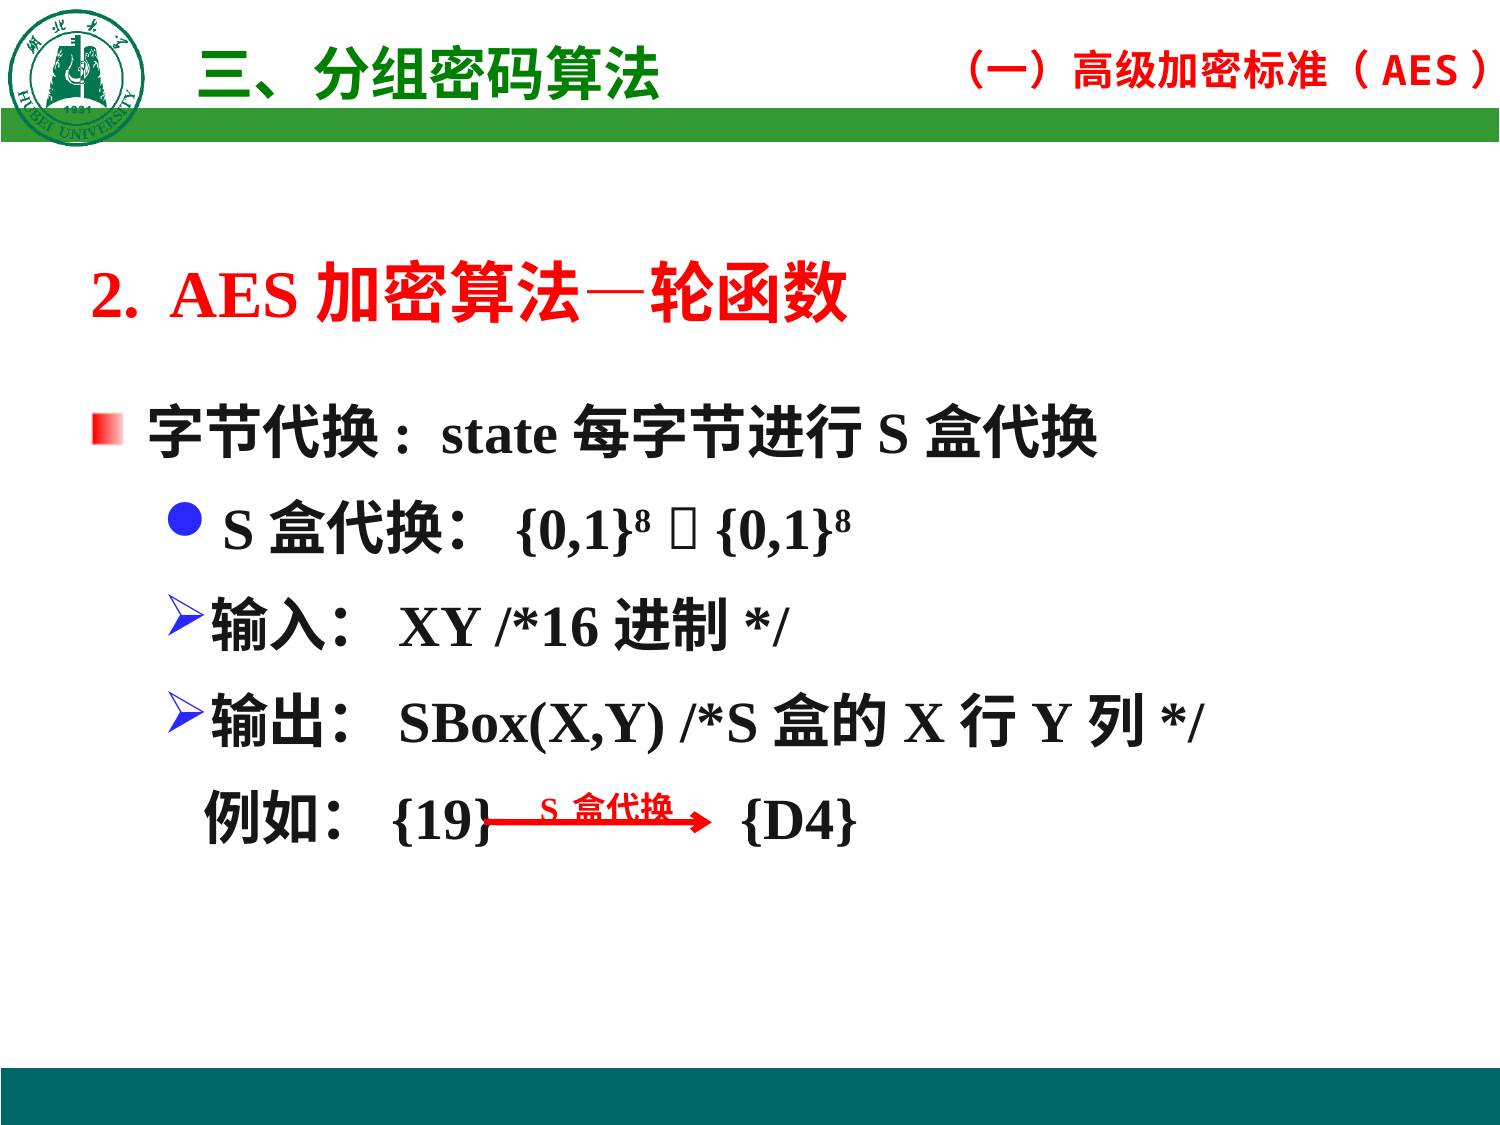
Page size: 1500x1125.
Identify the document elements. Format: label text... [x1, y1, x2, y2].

picture [90, 411, 127, 449]
picture [0, 1067, 1500, 1125]
list 2. AES加密算法—轮函数 字节代换: state每字节进行S盒代换 S盒代换：{0,1}8  {0,1}8 输入：XY /*16进制*/ 输出：SBox(X,Y) /*S盒的X行Y列*/ 例如：{19} S盒代换 {D4} [74, 243, 1426, 1036]
picture [0, 0, 167, 175]
